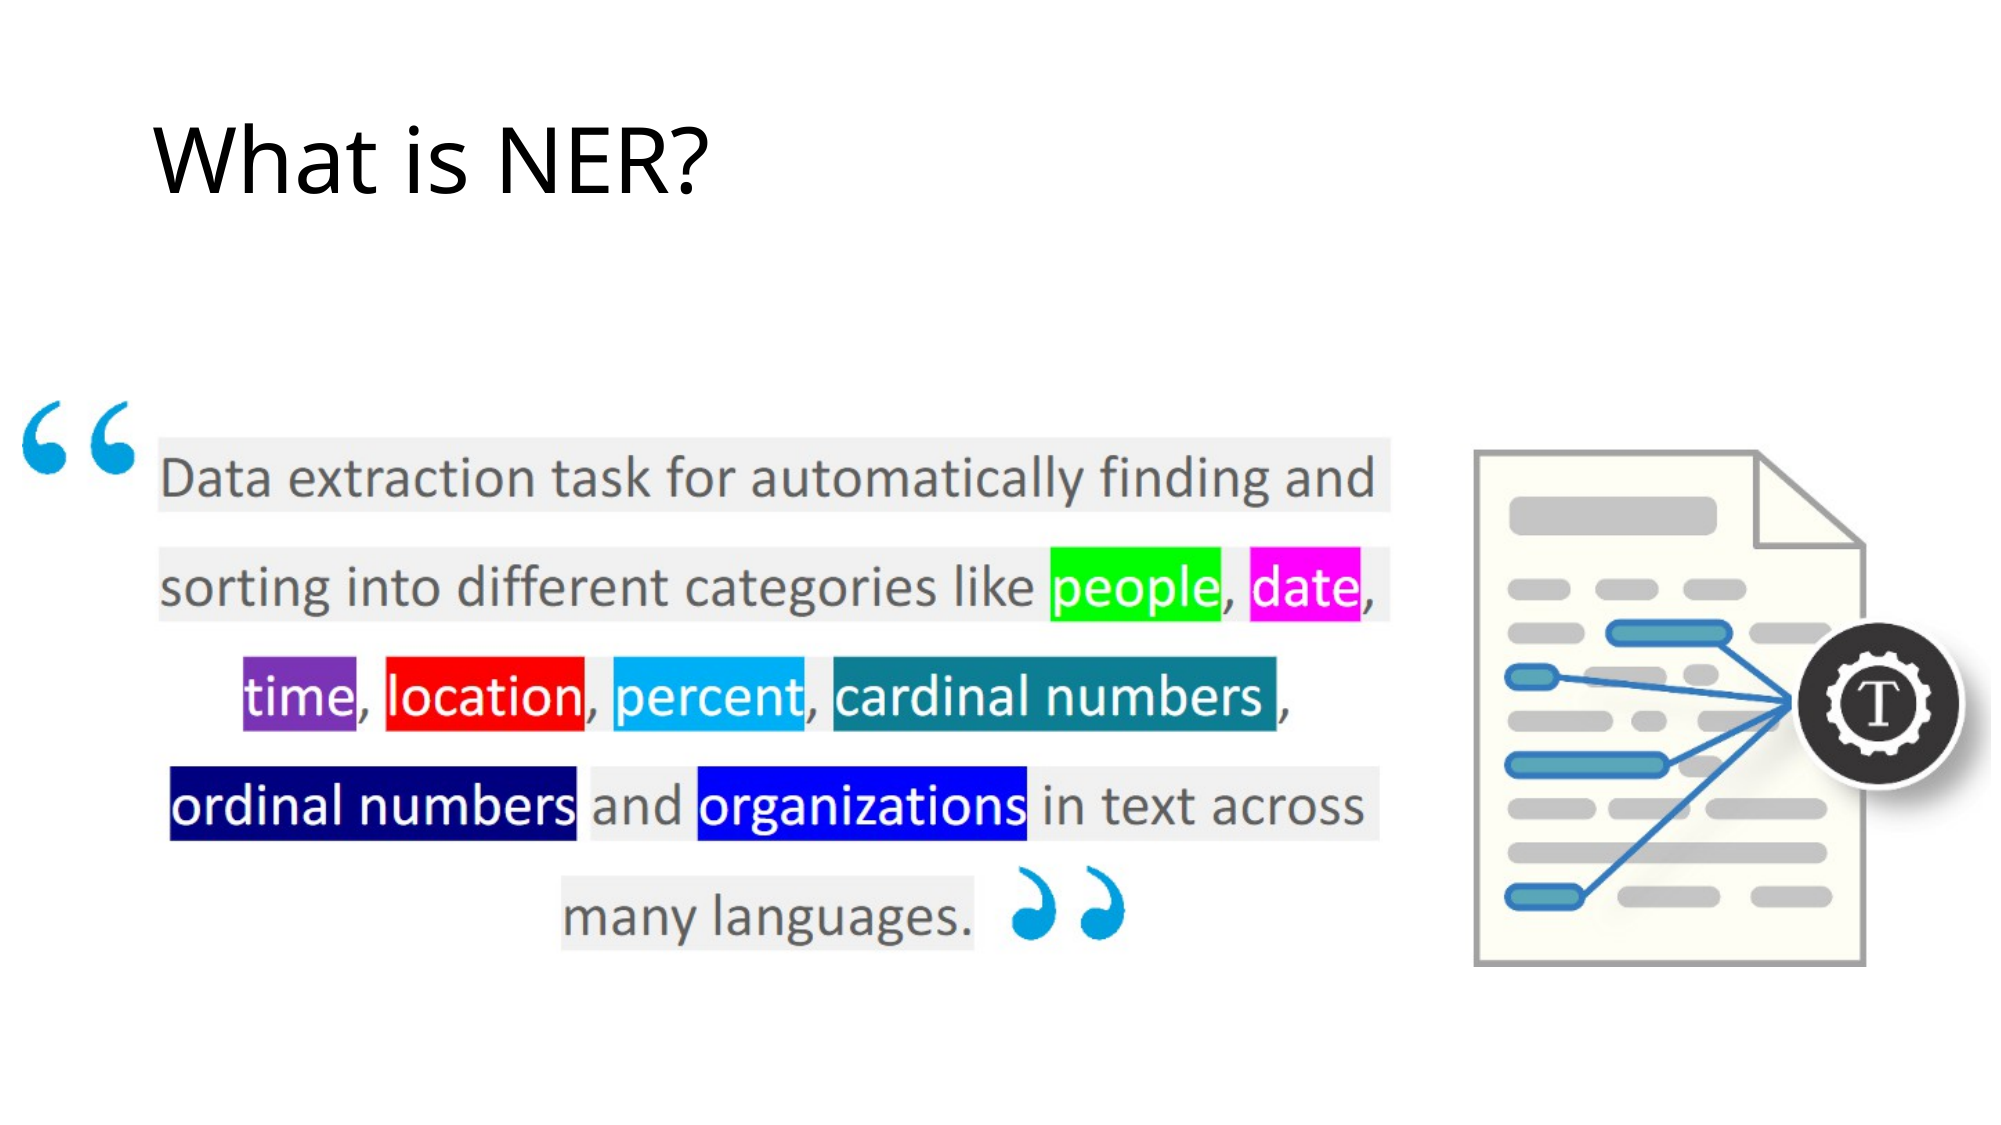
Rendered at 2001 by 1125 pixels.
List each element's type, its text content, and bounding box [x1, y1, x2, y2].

title What is NER? [150, 87, 959, 291]
picture [21, 399, 1991, 968]
